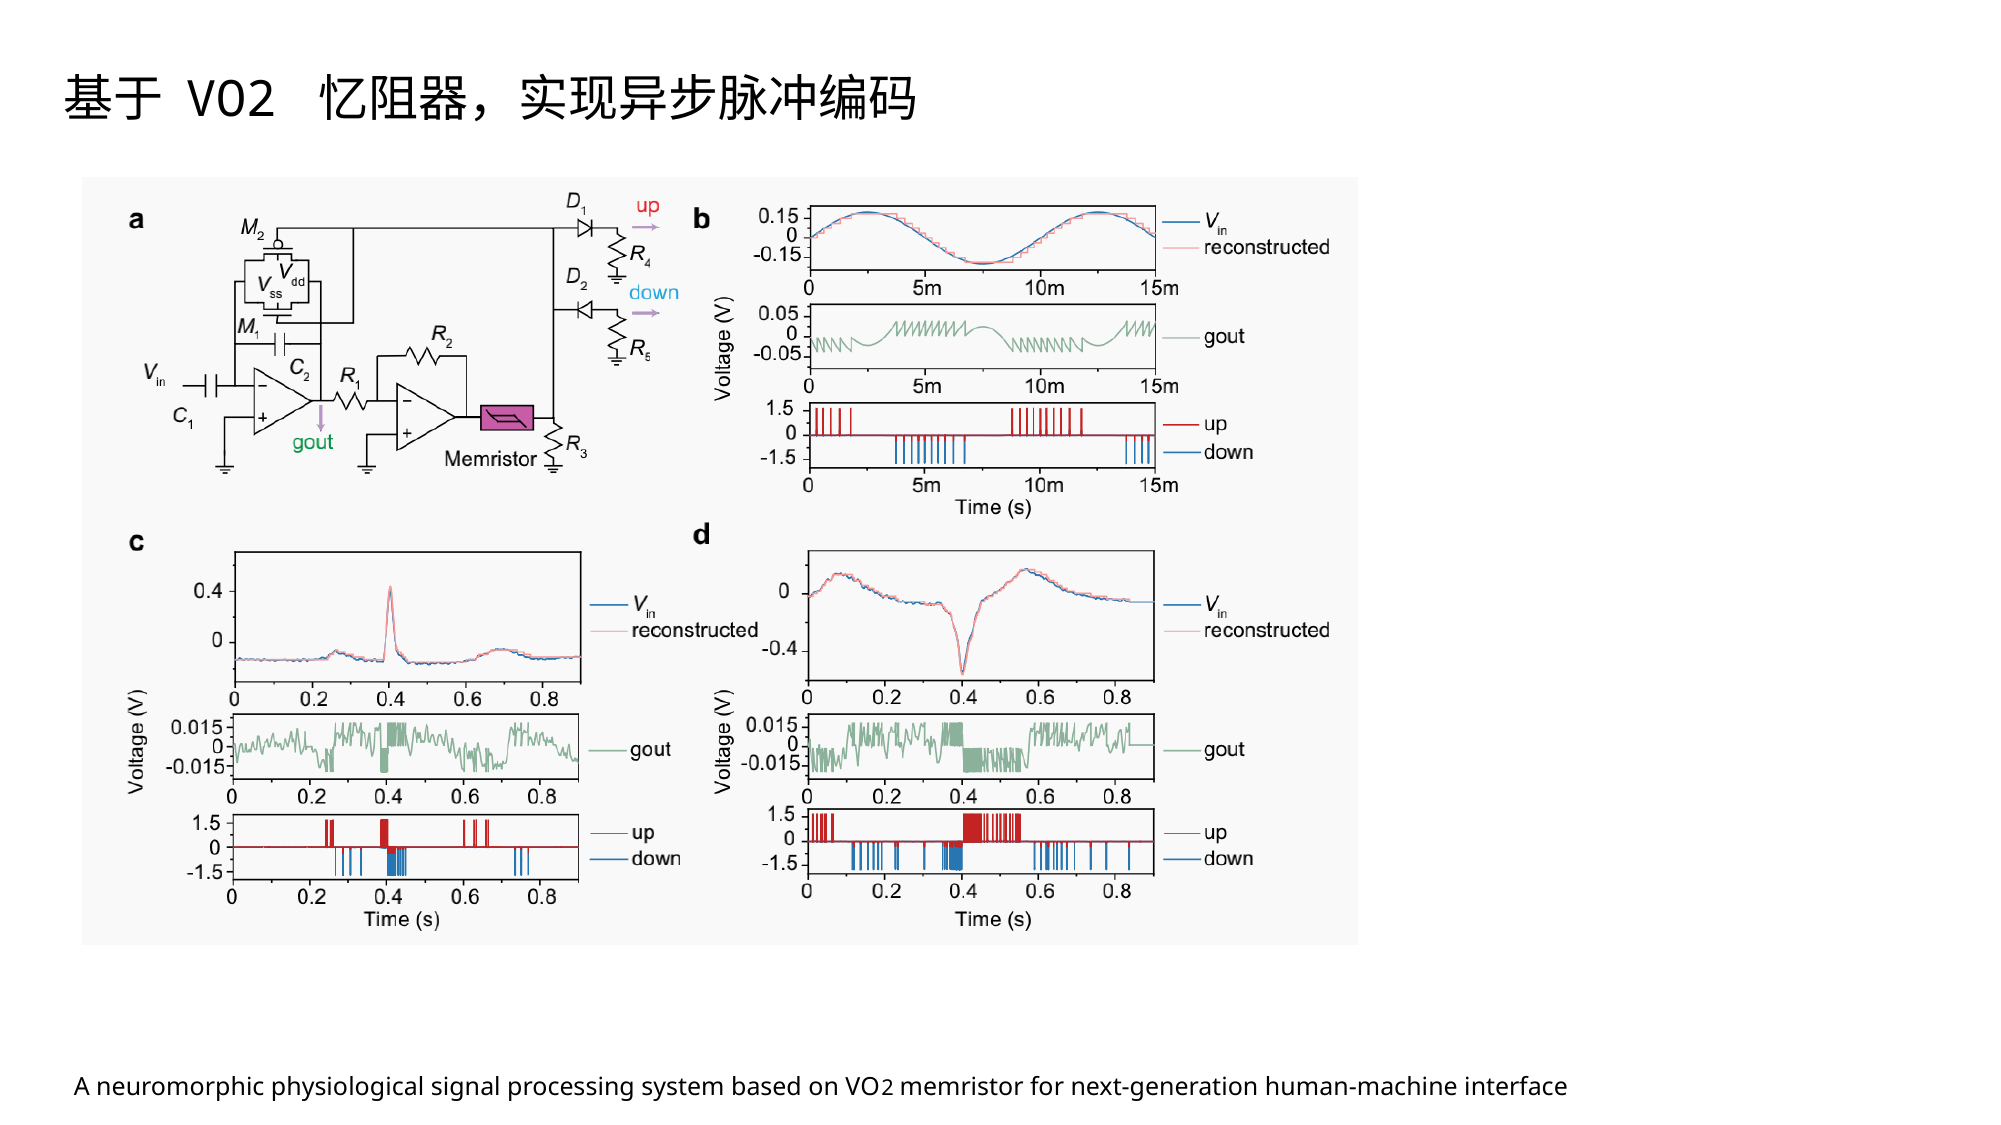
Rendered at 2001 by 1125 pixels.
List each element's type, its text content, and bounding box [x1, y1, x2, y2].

text_box 基于 VO2 忆阻器，实现异步脉冲编码 [48, 58, 934, 134]
picture [82, 177, 1358, 945]
text_box A neuromorphic physiological signal processing system based on VO2 memristor for next-generation human-machine interface [58, 1062, 2000, 1108]
